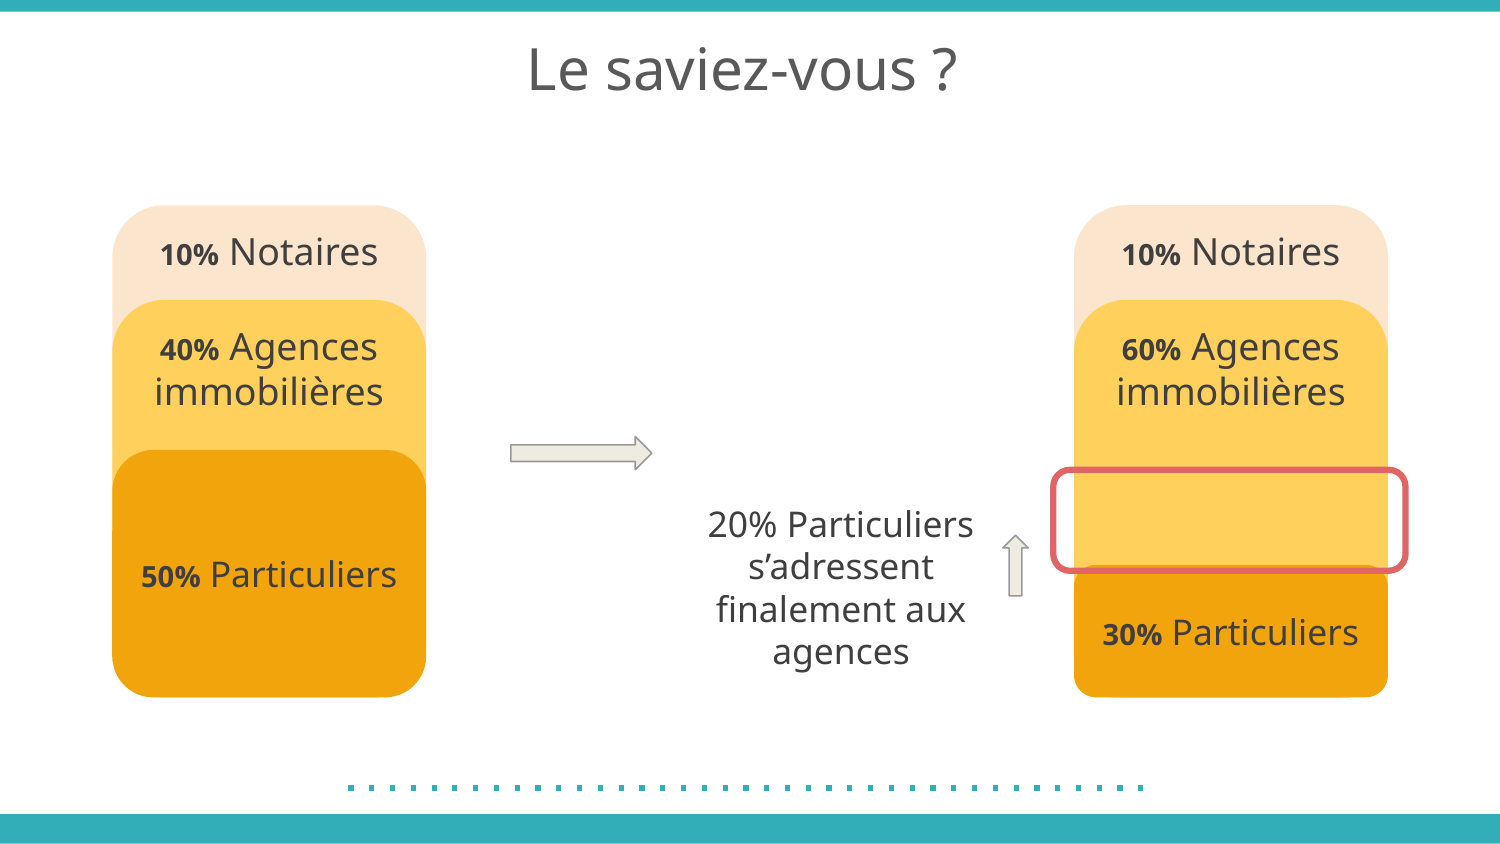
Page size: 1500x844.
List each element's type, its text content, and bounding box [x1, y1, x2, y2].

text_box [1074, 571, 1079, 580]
text_box 40% Agences immobilières [112, 299, 427, 488]
text_box 10% Notaires [112, 205, 427, 348]
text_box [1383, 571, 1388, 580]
text_box 10% Notaires [1074, 205, 1388, 342]
text_box 30% Particuliers [1074, 571, 1388, 698]
text_box [510, 436, 652, 470]
list Le saviez-vous ? [0, 20, 1500, 115]
text_box 60% Agences immobilières [1074, 299, 1388, 469]
text_box 50% Particuliers [112, 449, 427, 698]
text_box [1002, 535, 1029, 596]
text_box 20% Particuliers s’adressent finalement aux agences [688, 486, 995, 620]
text_box [1053, 469, 1406, 571]
